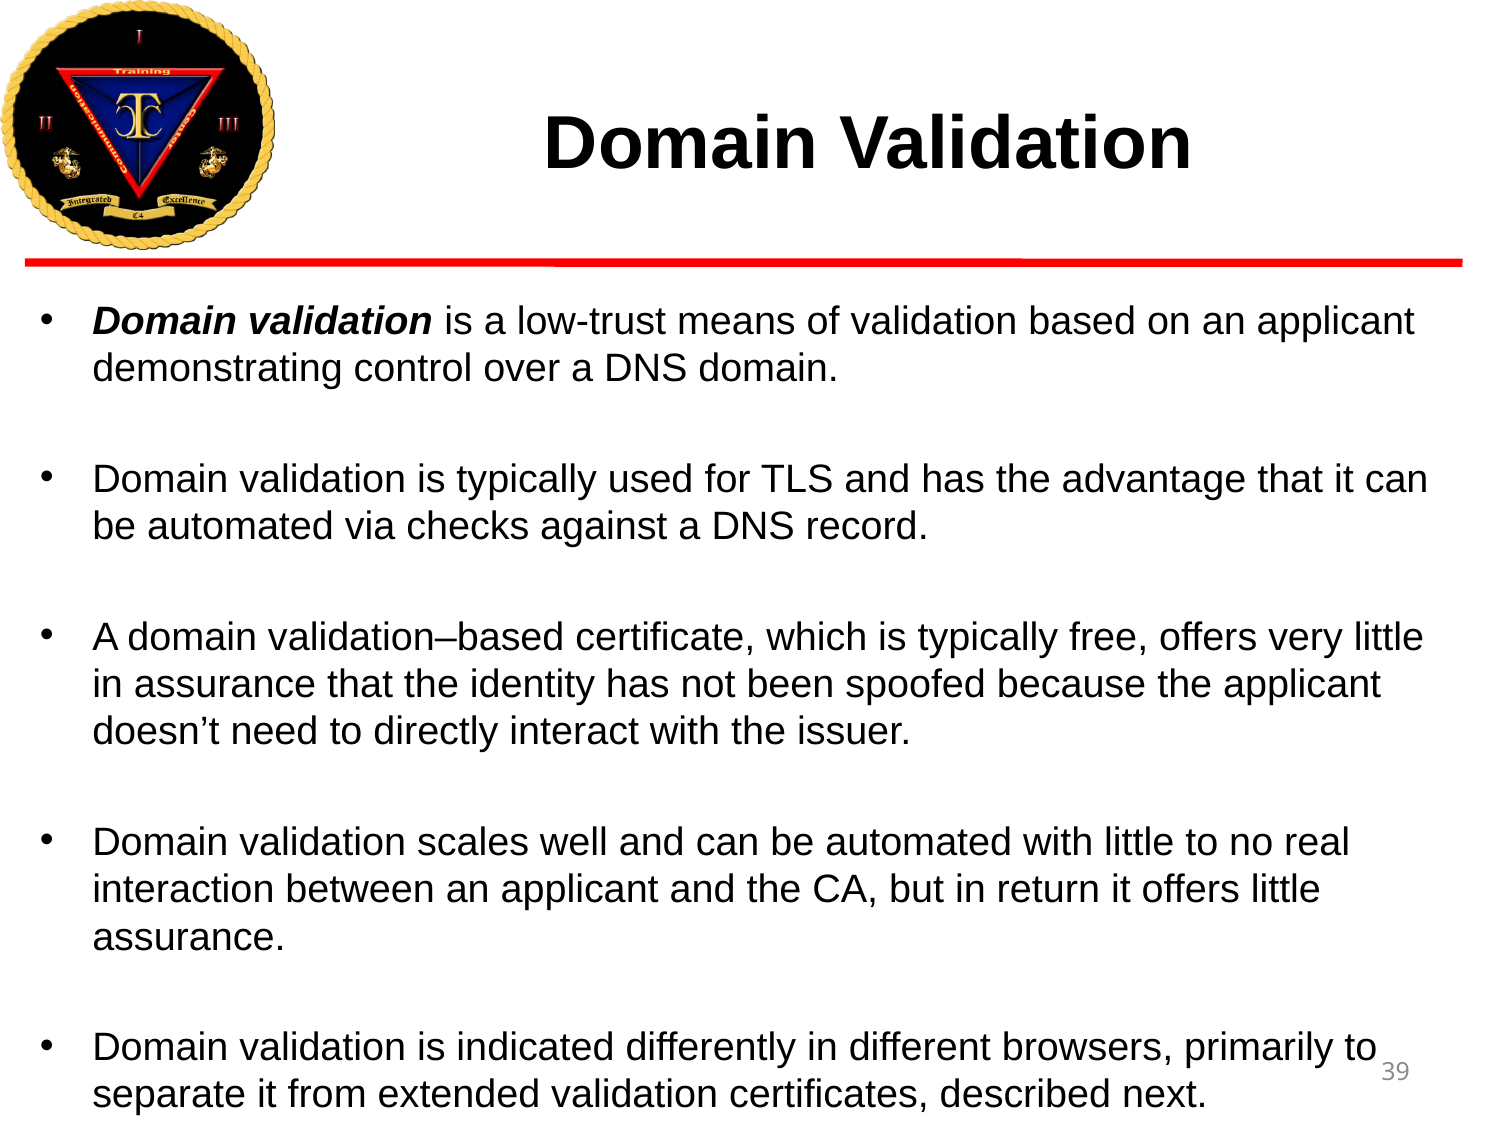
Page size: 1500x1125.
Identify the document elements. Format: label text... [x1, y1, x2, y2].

slide_number 39 [1074, 1042, 1425, 1103]
title Domain Validation [274, 44, 1463, 233]
picture [0, 0, 275, 250]
list Domain validation is a low-trust means of validation based on an applicant demonstrating control over a DNS domain. Domain validation is typically used for TLS and has the advantage that it can be automated via checks against a DNS record. A domain validation–based certificate, which is typically free, offers very little in assurance that the identity has not been spoofed because the applicant doesn’t need to directly interact with the issuer. Domain validation scales well and can be automated with little to no real interaction between an applicant and the CA, but in return it offers little assurance. Domain validation is indicated differently in different browsers, primarily to separate it from extended validation certificates, described next. [24, 287, 1463, 1125]
